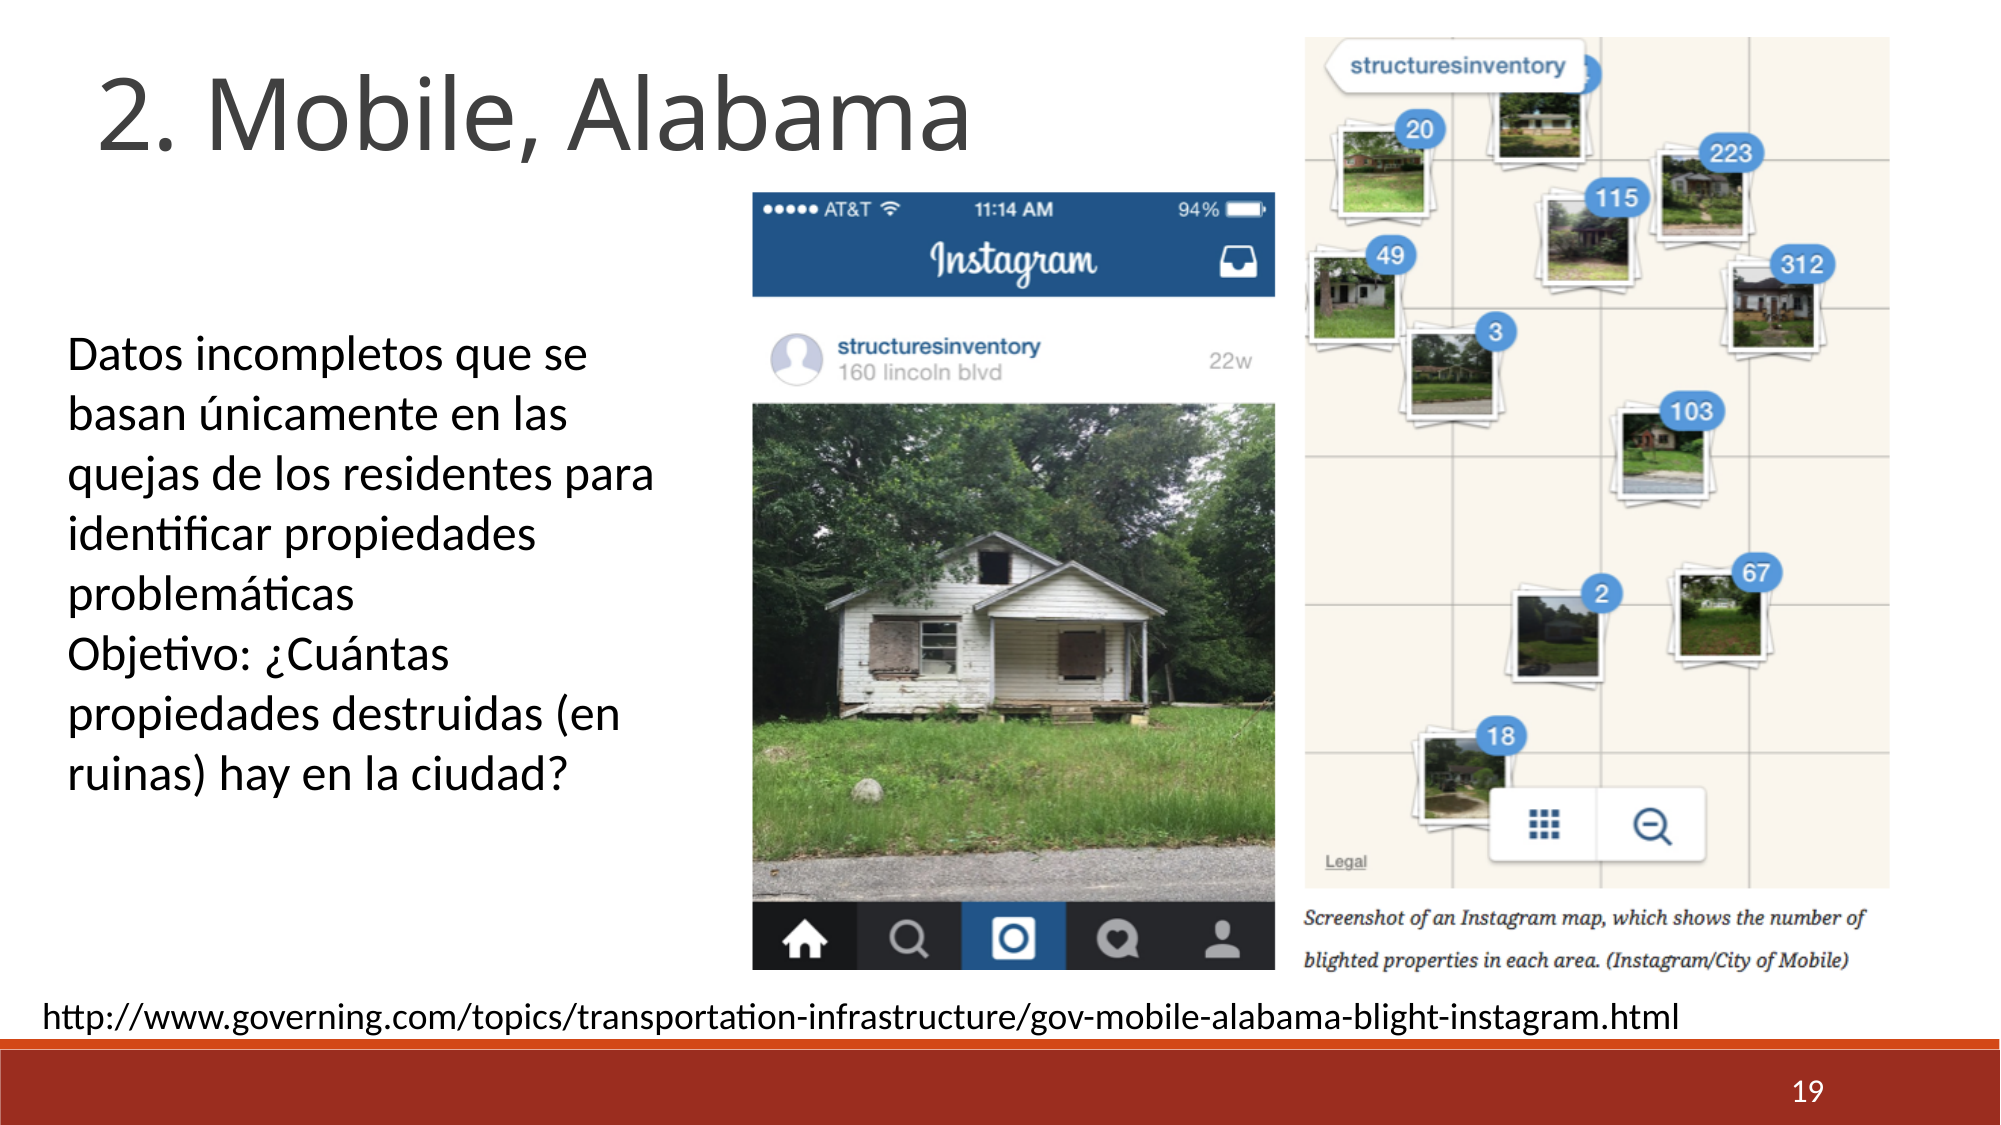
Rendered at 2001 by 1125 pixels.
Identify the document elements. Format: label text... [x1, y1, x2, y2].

slide_number 19 [1624, 1059, 1840, 1120]
text_box 2. Mobile, Alabama [81, 61, 1278, 300]
picture [749, 36, 1897, 1001]
text_box http://www.governing.com/topics/transportation-infrastructure/gov-mobile-alabama-blight-instagram.html [27, 985, 1696, 1045]
text_box Datos incompletos que se basan únicamente en las quejas de los residentes para identificar propiedades problemáticas Objetivo: ¿Cuántas propiedades destruidas (en ruinas) hay en la ciudad? [52, 312, 690, 868]
